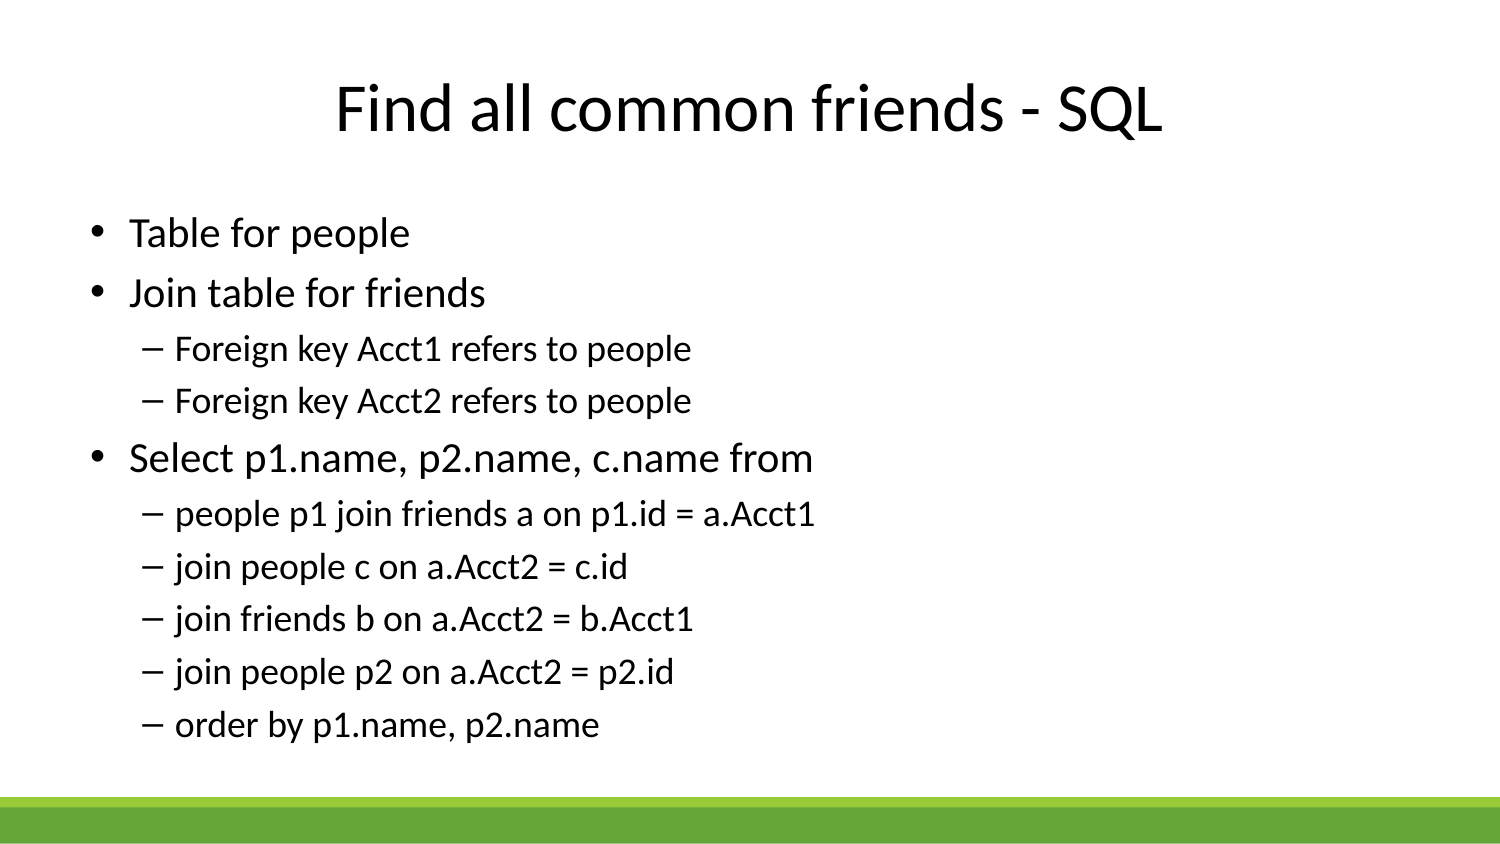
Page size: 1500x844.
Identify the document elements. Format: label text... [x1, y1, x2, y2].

title Find all common friends - SQL [75, 33, 1425, 175]
list Table for people Join table for friends Foreign key Acct1 refers to people Foreign key Acct2 refers to people Select p1.name, p2.name, c.name from people p1 join friends a on p1.id = a.Acct1 join people c on a.Acct2 = c.id join friends b on a.Acct2 = b.Acct1 join people p2 on a.Acct2 = p2.id order by p1.name, p2.name [75, 196, 1425, 754]
